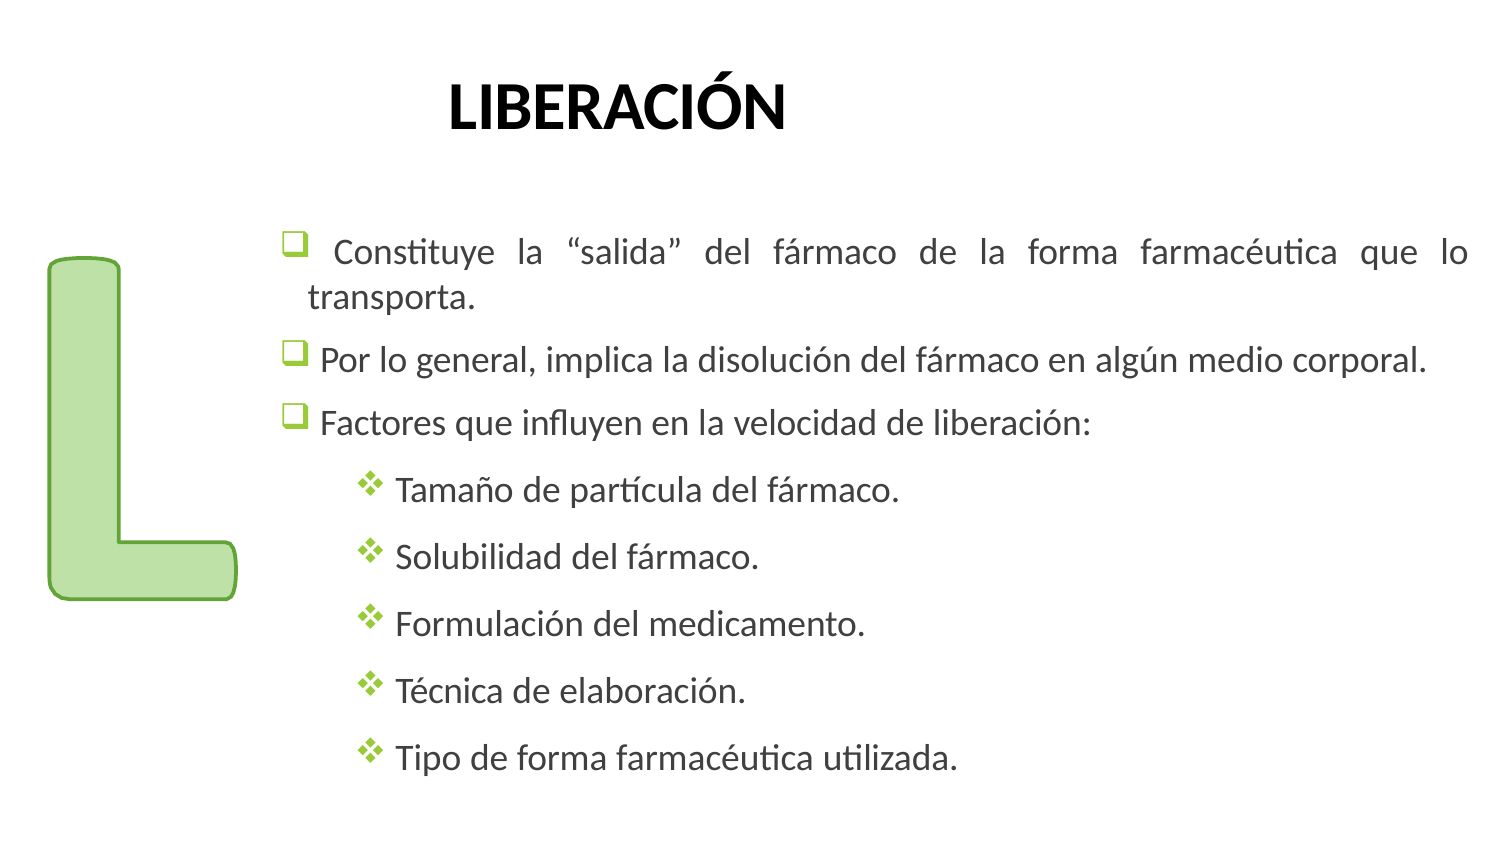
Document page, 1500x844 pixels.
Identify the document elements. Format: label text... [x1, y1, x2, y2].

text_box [47, 256, 238, 601]
text_box Constituye la “salida” del fármaco de la forma farmacéutica que lo transporta. Por lo general, implica la disolución del fármaco en algún medio corporal. Factores que influyen en la velocidad de liberación: Tamaño de partícula del fármaco. Solubilidad del fármaco. Formulación del medicamento. Técnica de elaboración. Tipo de forma farmacéutica utilizada. [278, 207, 1469, 778]
title LIBERACIÓN [427, 58, 818, 207]
